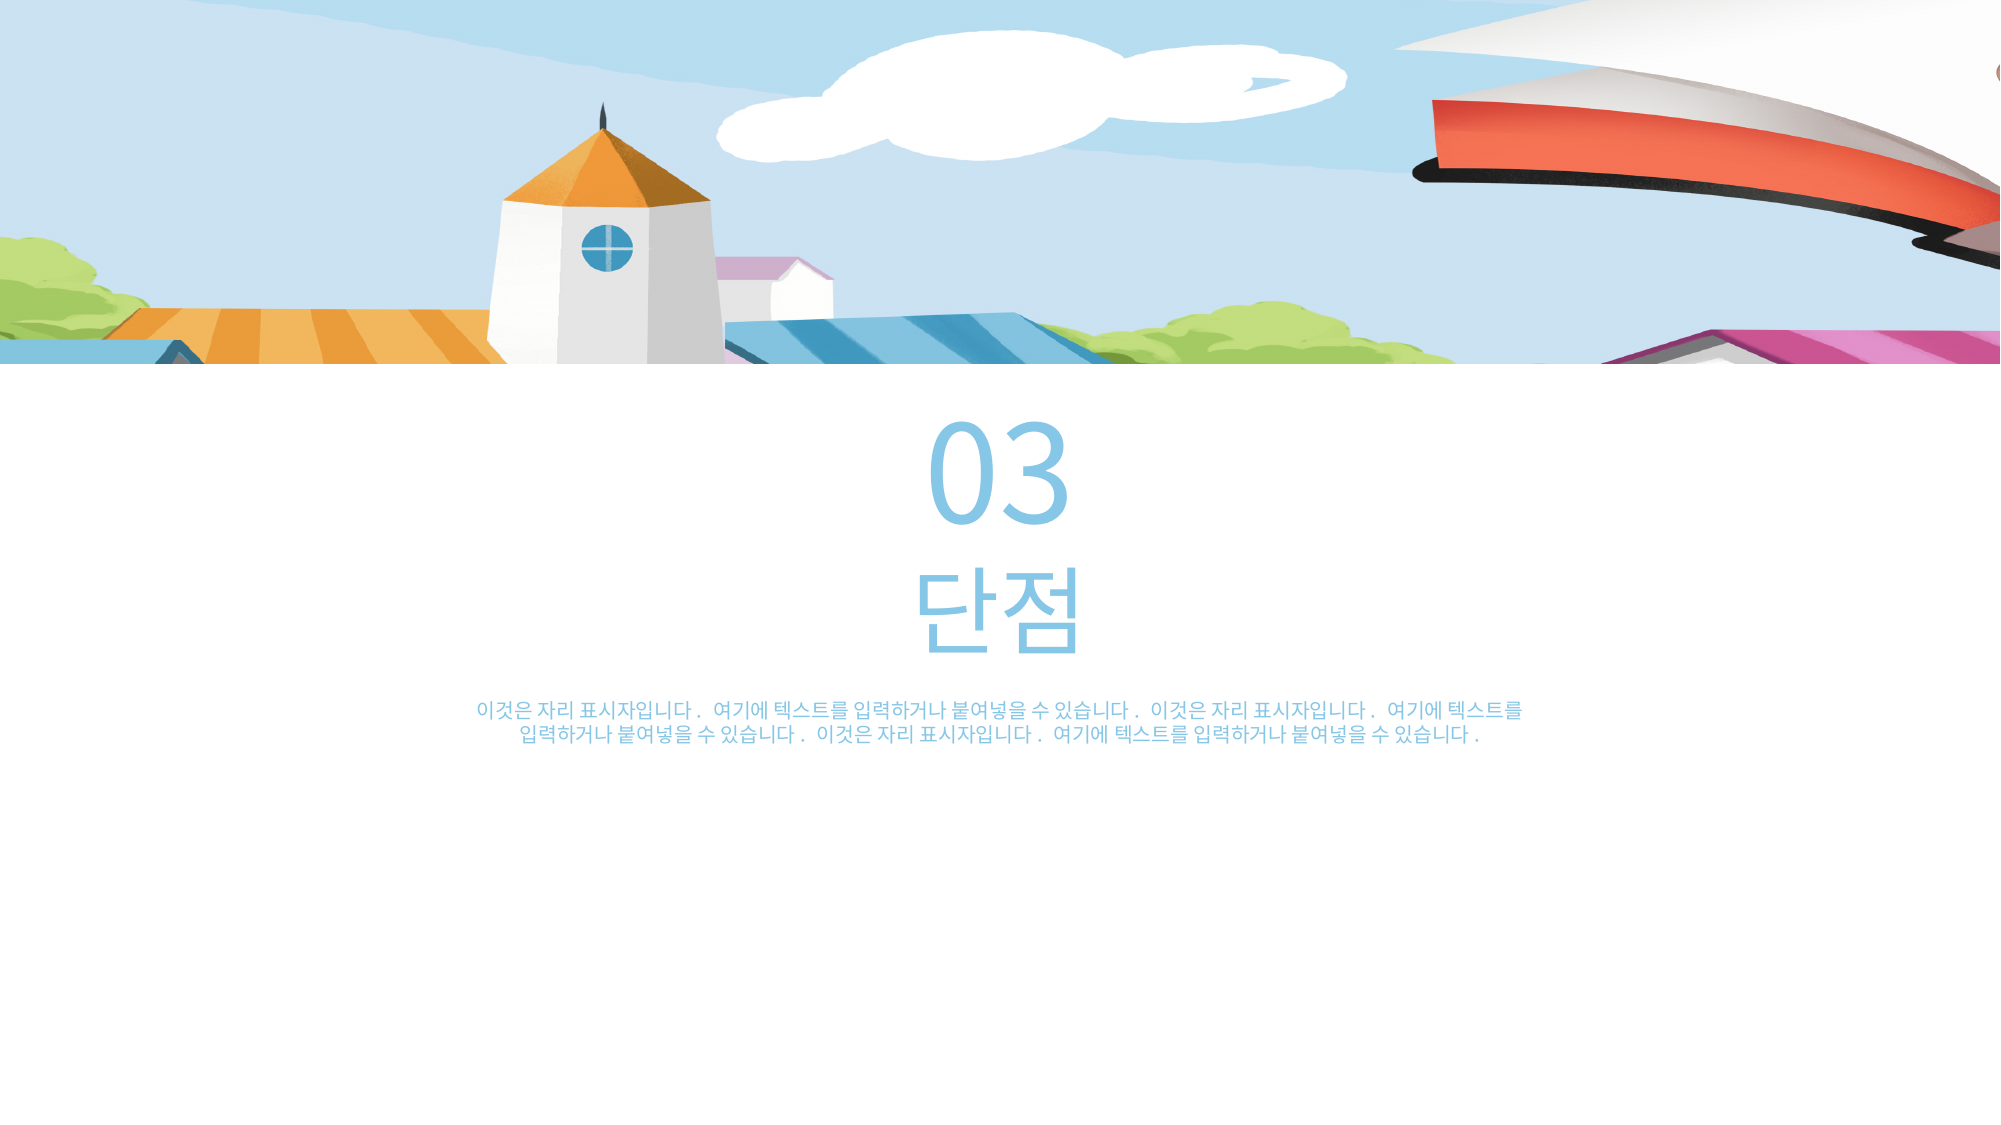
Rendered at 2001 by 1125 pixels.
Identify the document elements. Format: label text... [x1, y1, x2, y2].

picture [0, 0, 2000, 364]
text_box 03 [903, 431, 1097, 547]
text_box 이것은 자리 표시자입니다. 여기에 텍스트를 입력하거나 붙여넣을 수 있습니다. 이것은 자리 표시자입니다. 여기에 텍스트를 입력하거나 붙여넣을 수 있습니다. 이것은 자리 표시자입니다. 여기에 텍스트를 입력하거나 붙여넣을 수 있습니다. [437, 697, 1563, 752]
text_box 단점 [679, 583, 1321, 664]
